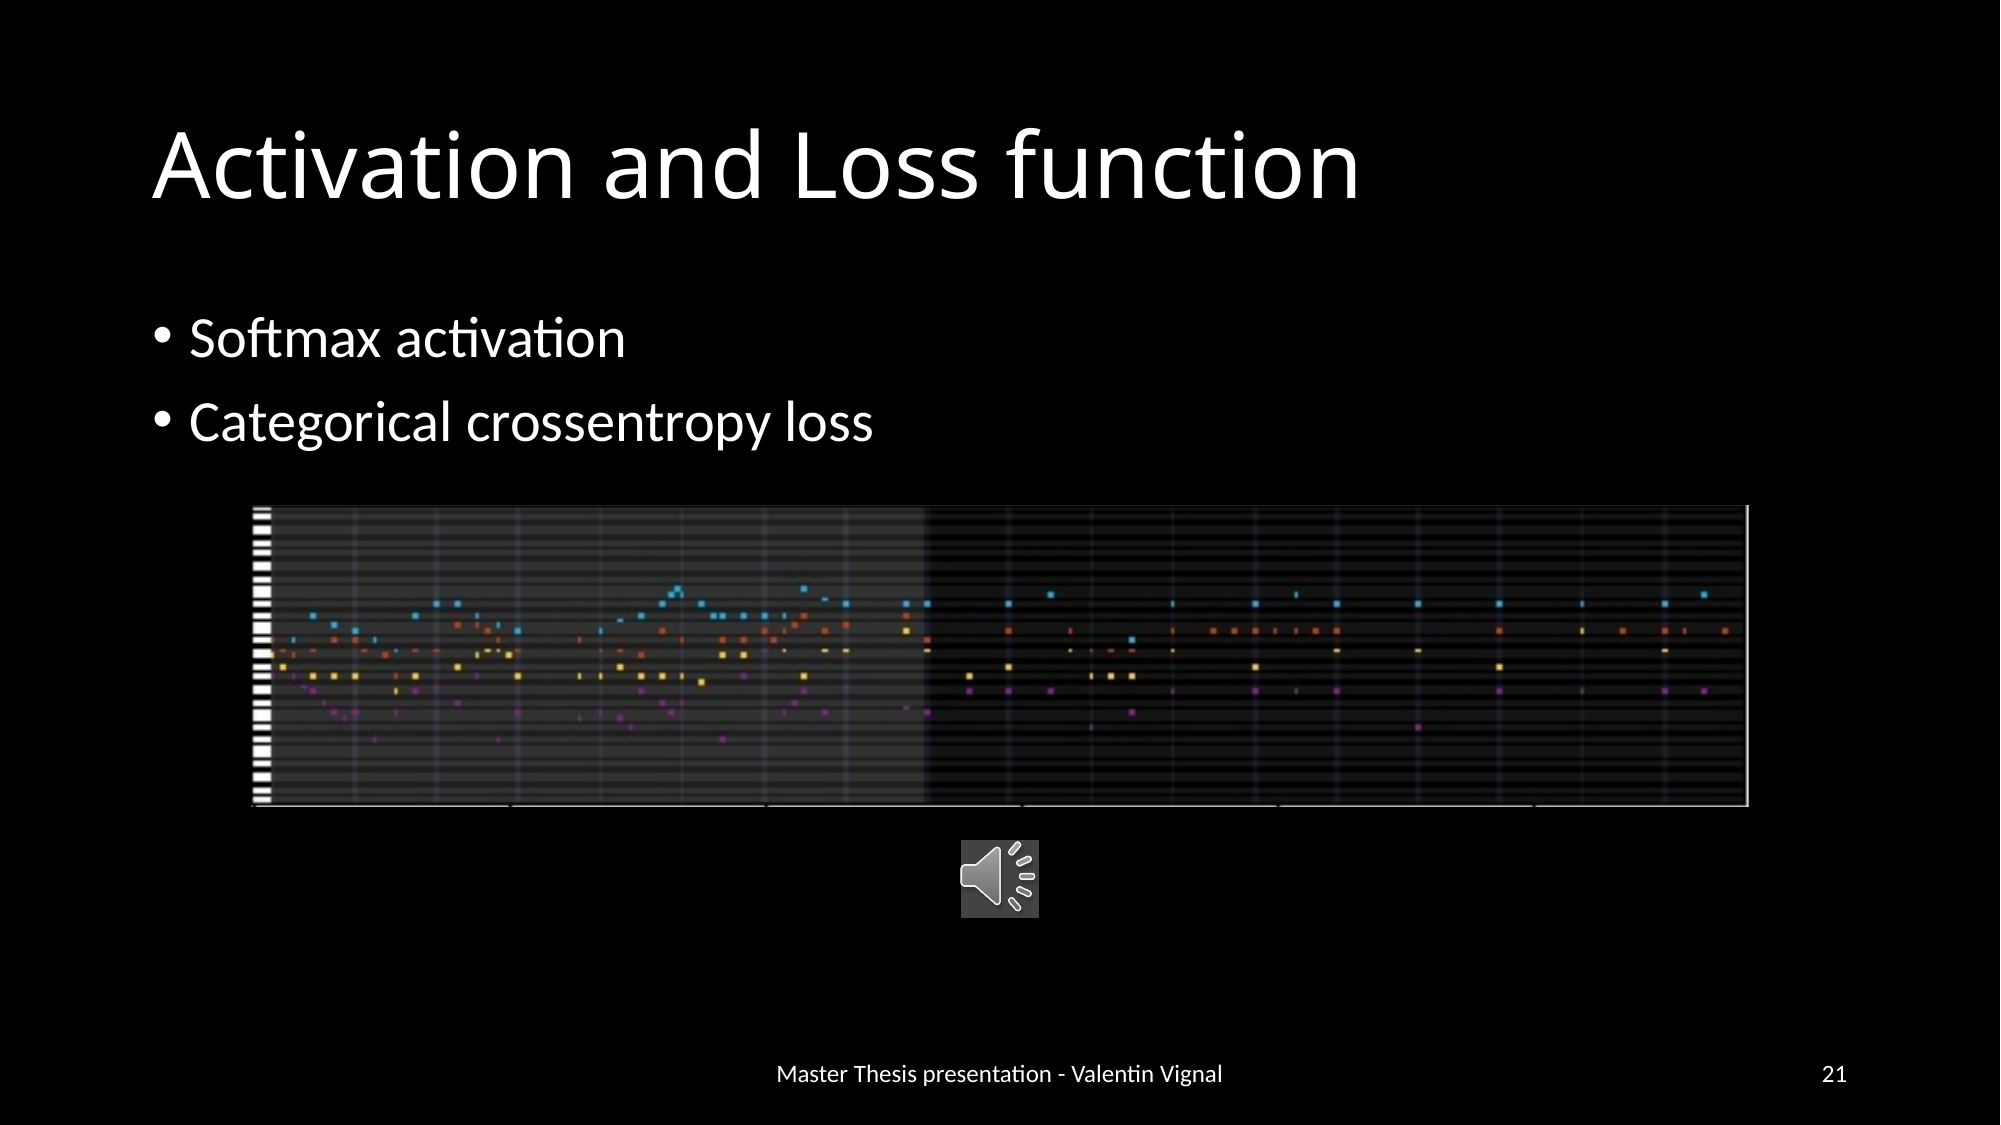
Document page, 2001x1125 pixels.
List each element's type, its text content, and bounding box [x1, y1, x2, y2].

title Activation and Loss function [137, 59, 1863, 278]
slide_number 21 [1412, 1042, 1863, 1103]
list Softmax activation Categorical crossentropy loss [137, 299, 1863, 1014]
footer Master Thesis presentation - Valentin Vignal [662, 1042, 1338, 1103]
picture [251, 505, 1749, 807]
picture [959, 838, 1040, 919]
